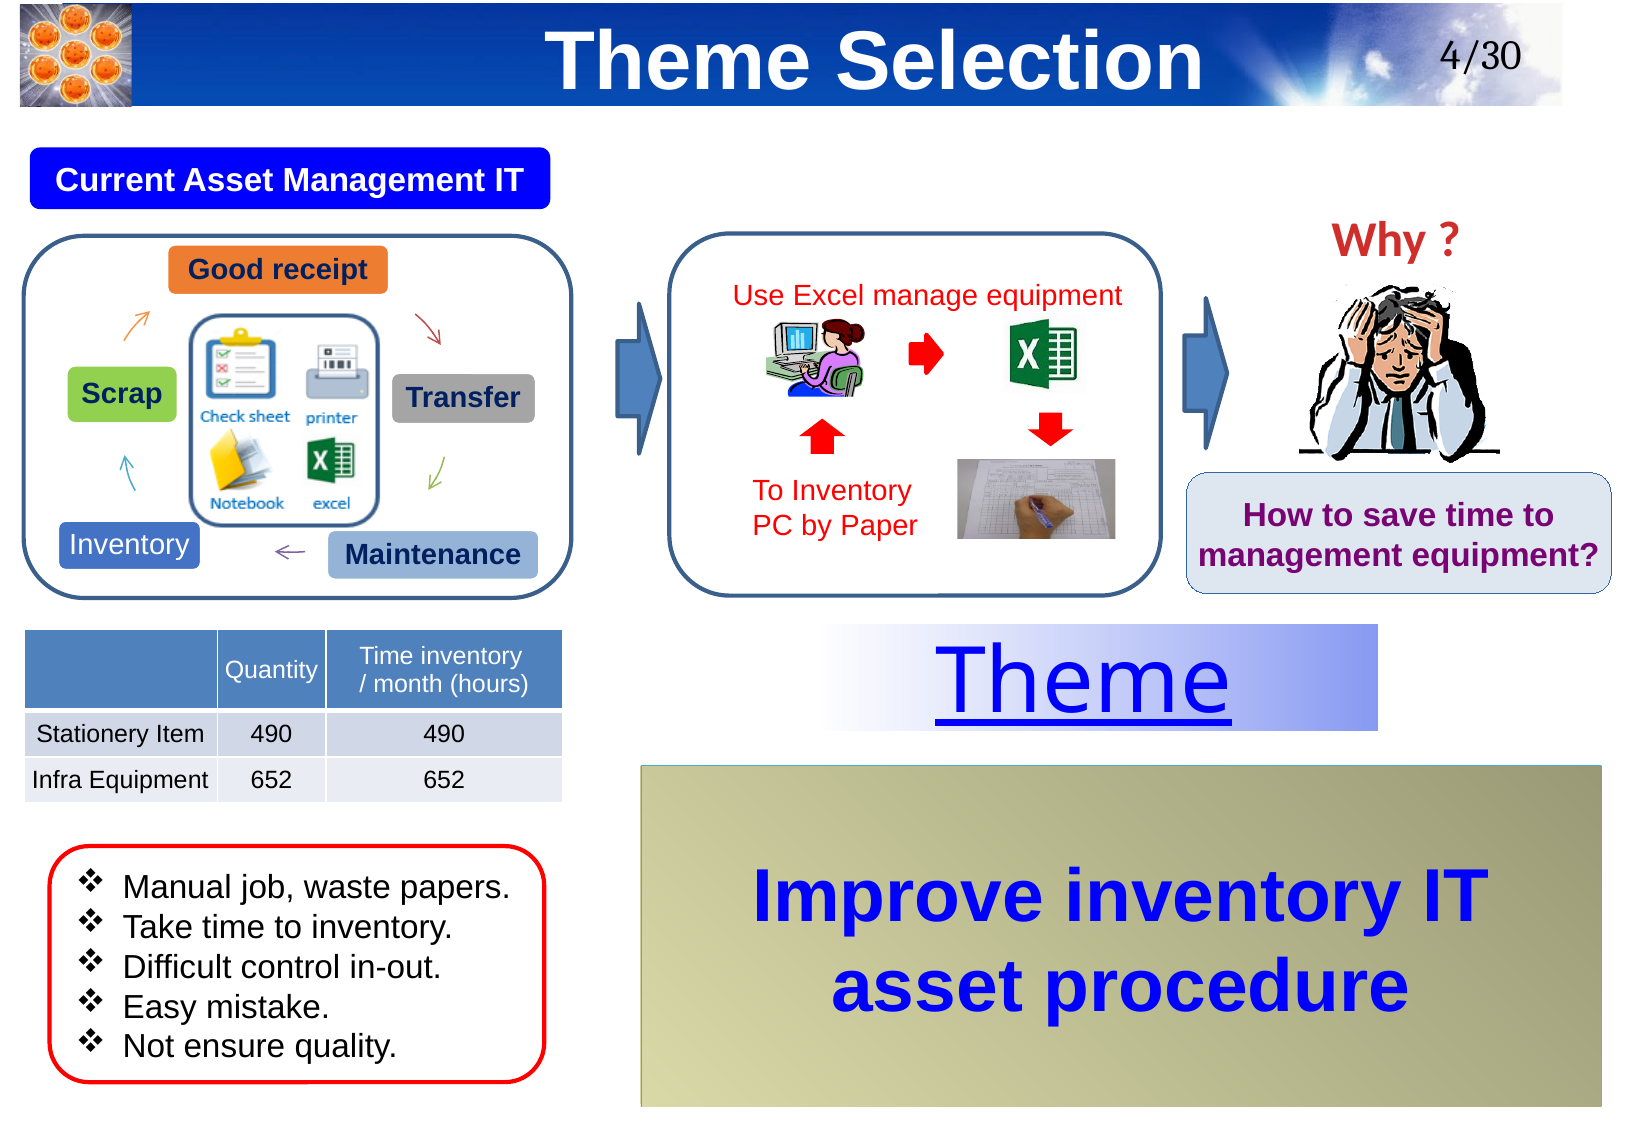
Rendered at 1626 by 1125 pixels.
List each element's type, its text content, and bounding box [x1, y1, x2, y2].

text_box [615, 301, 663, 456]
text_box [667, 231, 1163, 598]
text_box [798, 612, 1379, 731]
table_cell Infra Equipment [25, 758, 217, 802]
text_box Improve inventory IT asset procedure [640, 765, 1602, 1107]
picture [19, 3, 1563, 107]
text_box Manual job, waste papers. Take time to inventory. Difficult control in-out. Easy mistake. Not ensure quality. [49, 846, 545, 1083]
text_box How to save time to management equipment? [1186, 472, 1612, 594]
picture [956, 458, 1116, 540]
picture [765, 318, 865, 398]
text_box [1182, 295, 1230, 451]
table_header Quantity [218, 630, 325, 708]
table_cell 652 [218, 758, 325, 802]
text_box Why ? [1308, 199, 1484, 267]
table_cell 652 [327, 758, 562, 802]
picture [1283, 268, 1520, 473]
text_box Current Asset Management IT [27, 145, 553, 212]
table_cell 490 [327, 713, 562, 756]
table_header Time inventory / month (hours) [327, 630, 562, 708]
table_cell Stationery Item [25, 713, 217, 756]
text_box [21, 233, 574, 601]
table_header [25, 630, 217, 708]
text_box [56, 243, 541, 581]
table_cell 490 [218, 713, 325, 756]
picture [1002, 313, 1086, 393]
